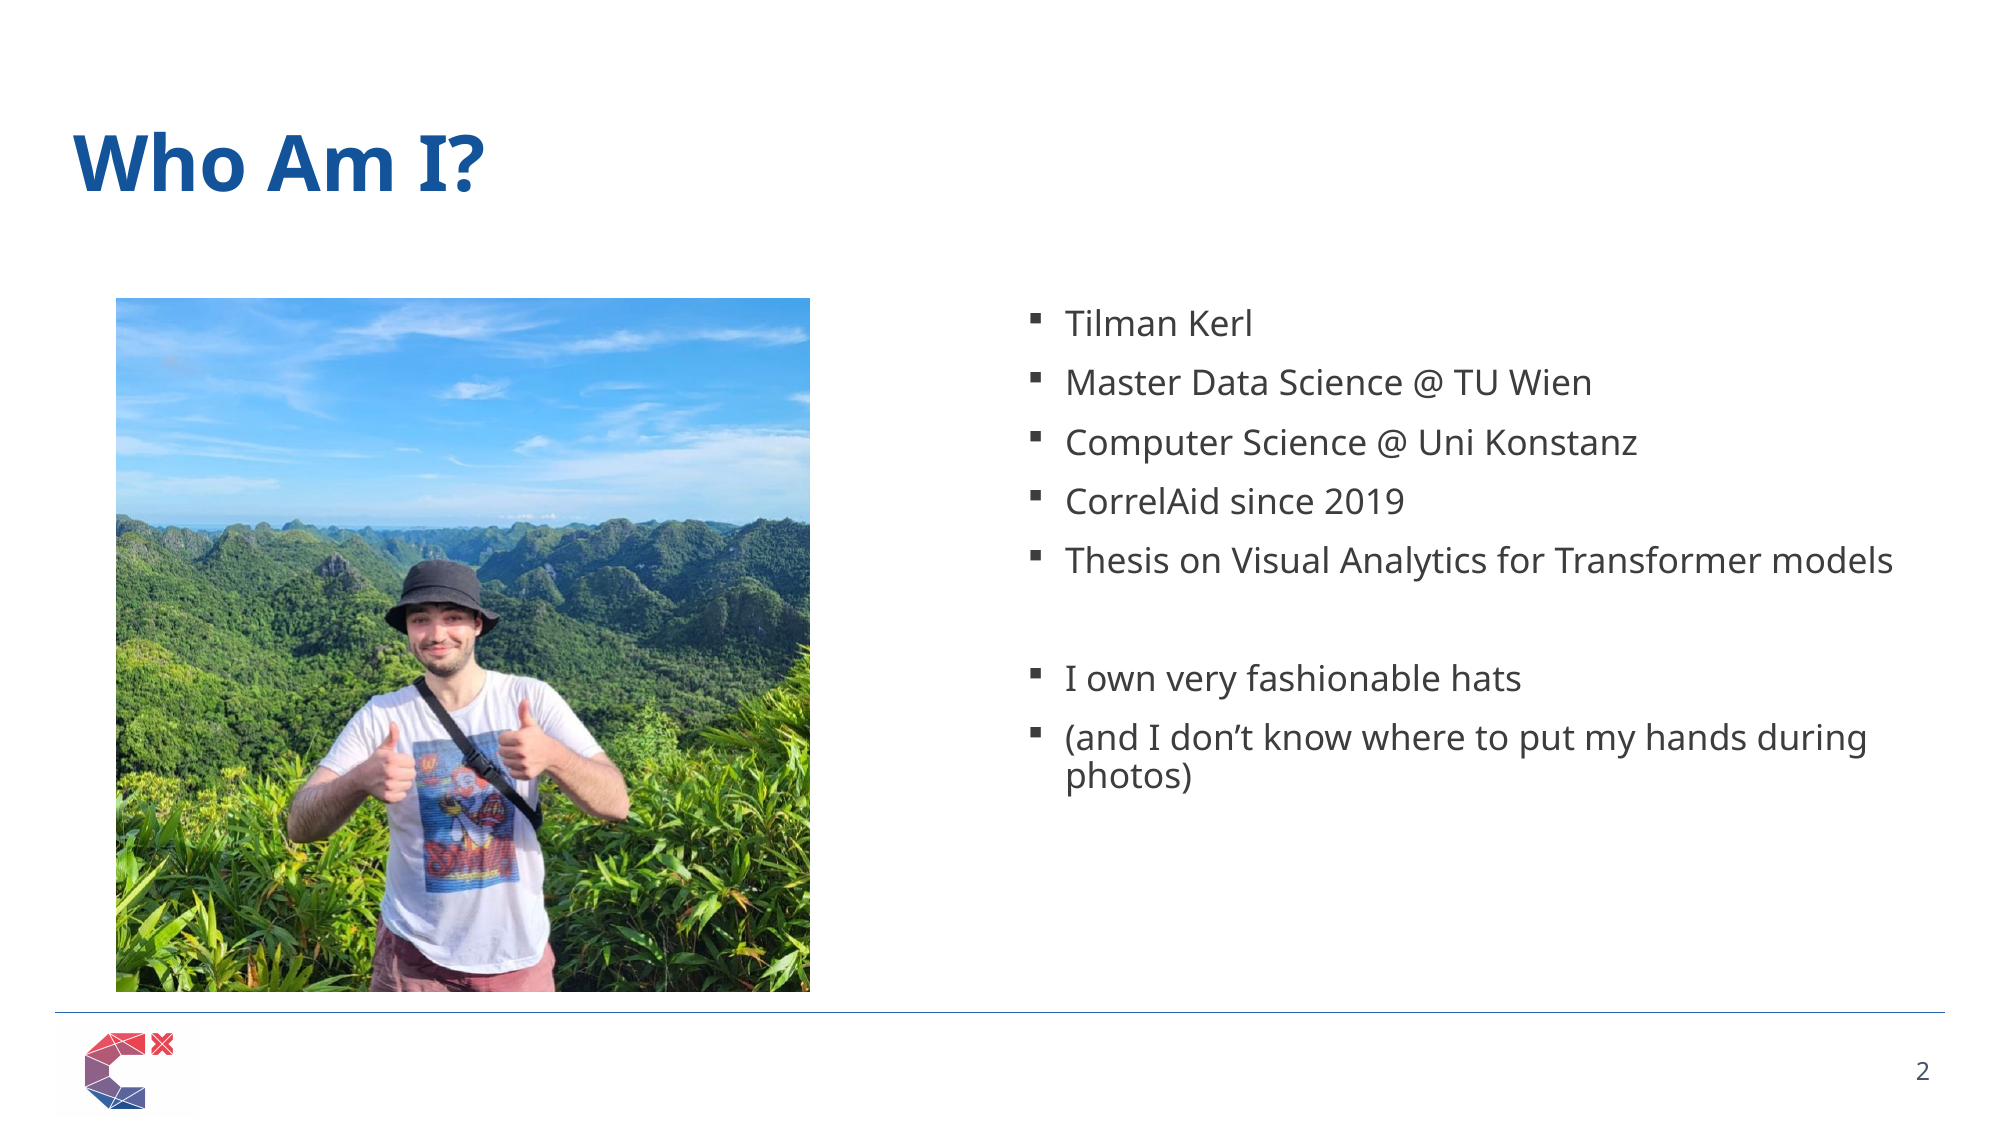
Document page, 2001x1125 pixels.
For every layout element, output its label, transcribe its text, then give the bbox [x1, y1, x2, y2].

list Tilman Kerl Master Data Science @ TU Wien Computer Science @ Uni Konstanz CorrelAid since 2019 Thesis on Visual Analytics for Transformer models I own very fashionable hats (and I don’t know where to put my hands during photos) [1012, 298, 1945, 992]
title Who Am I? [58, 57, 1945, 275]
picture [116, 298, 810, 992]
picture [55, 1023, 199, 1117]
